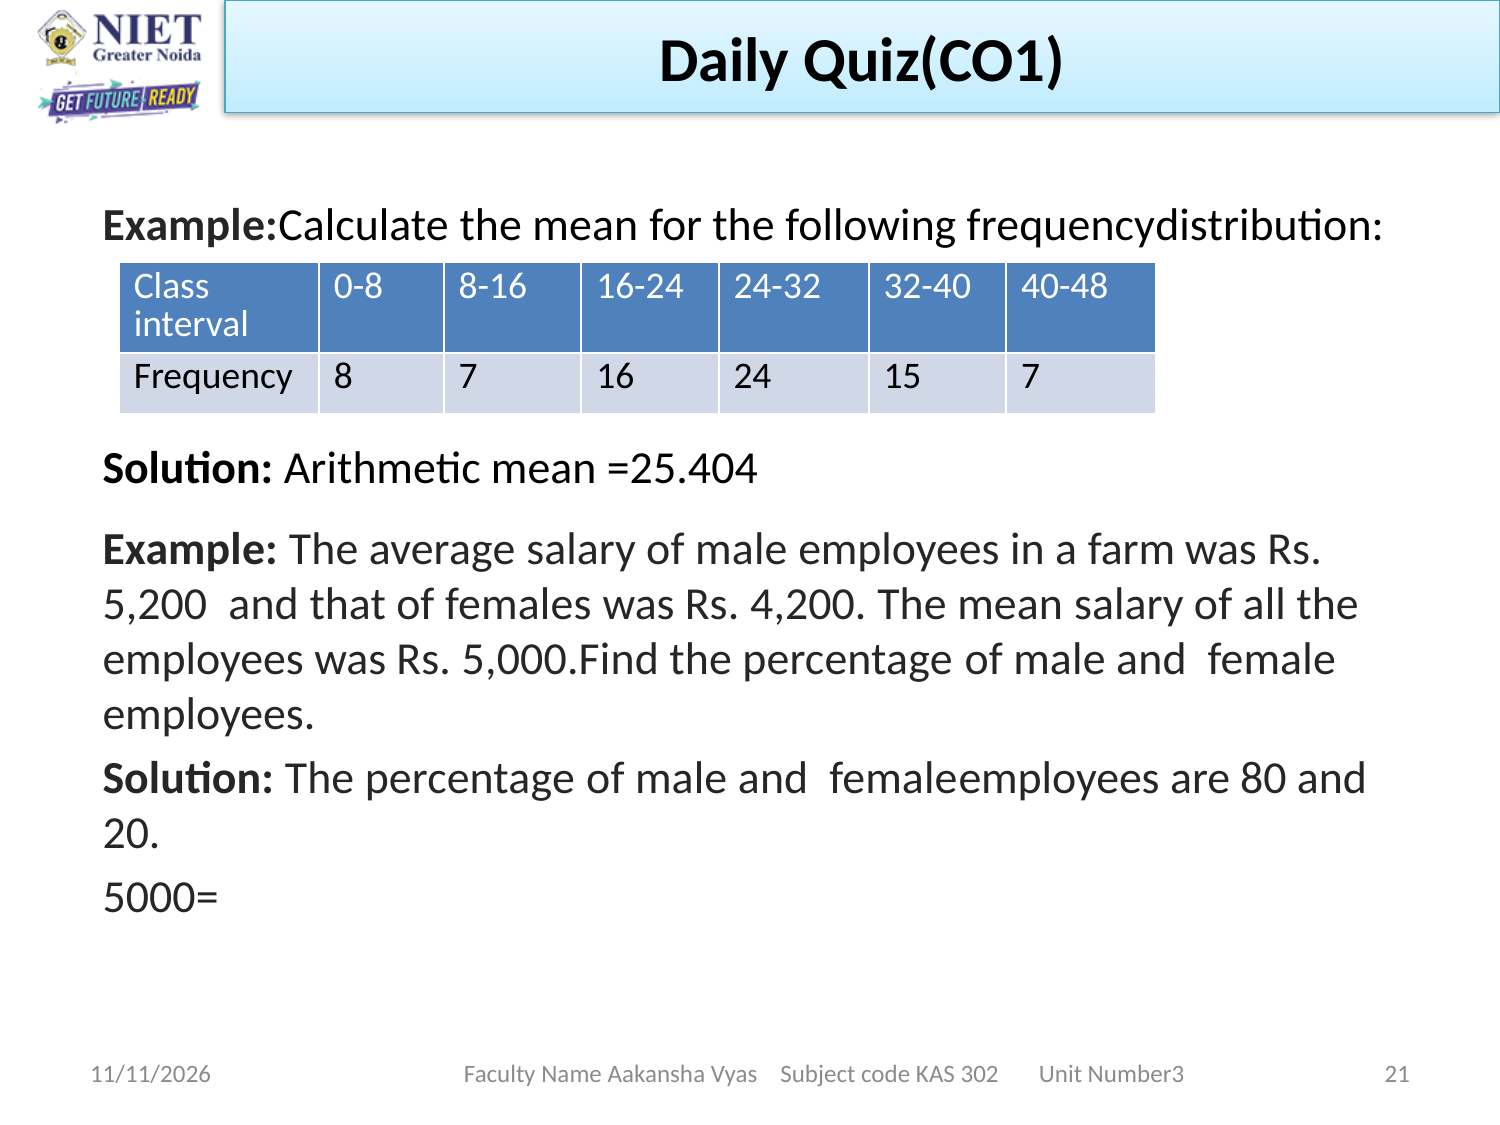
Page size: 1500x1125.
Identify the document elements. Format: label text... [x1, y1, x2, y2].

table_cell 24 [720, 354, 868, 413]
picture [0, 0, 238, 135]
table_cell 8 [320, 354, 443, 413]
table_header 16-24 [582, 263, 718, 352]
table_cell 7 [1007, 354, 1155, 413]
table_cell 15 [870, 354, 1005, 413]
table_header 32-40 [870, 263, 1005, 352]
table_header 40-48 [1007, 263, 1155, 352]
table_cell 16 [582, 354, 718, 413]
table_cell 7 [445, 354, 580, 413]
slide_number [75, 1042, 412, 1103]
table_header 0-8 [320, 263, 443, 352]
table_header Class interval [120, 263, 318, 352]
table_cell Frequency [120, 354, 318, 413]
table_header 24-32 [720, 263, 868, 352]
text_box Daily Quiz(CO1) [238, 0, 1500, 113]
slide_number 21 [1074, 1042, 1425, 1103]
footer Faculty Name Aakansha Vyas Subject code KAS 302 Unit Number3 [412, 1042, 1074, 1103]
table_header 8-16 [445, 263, 580, 352]
